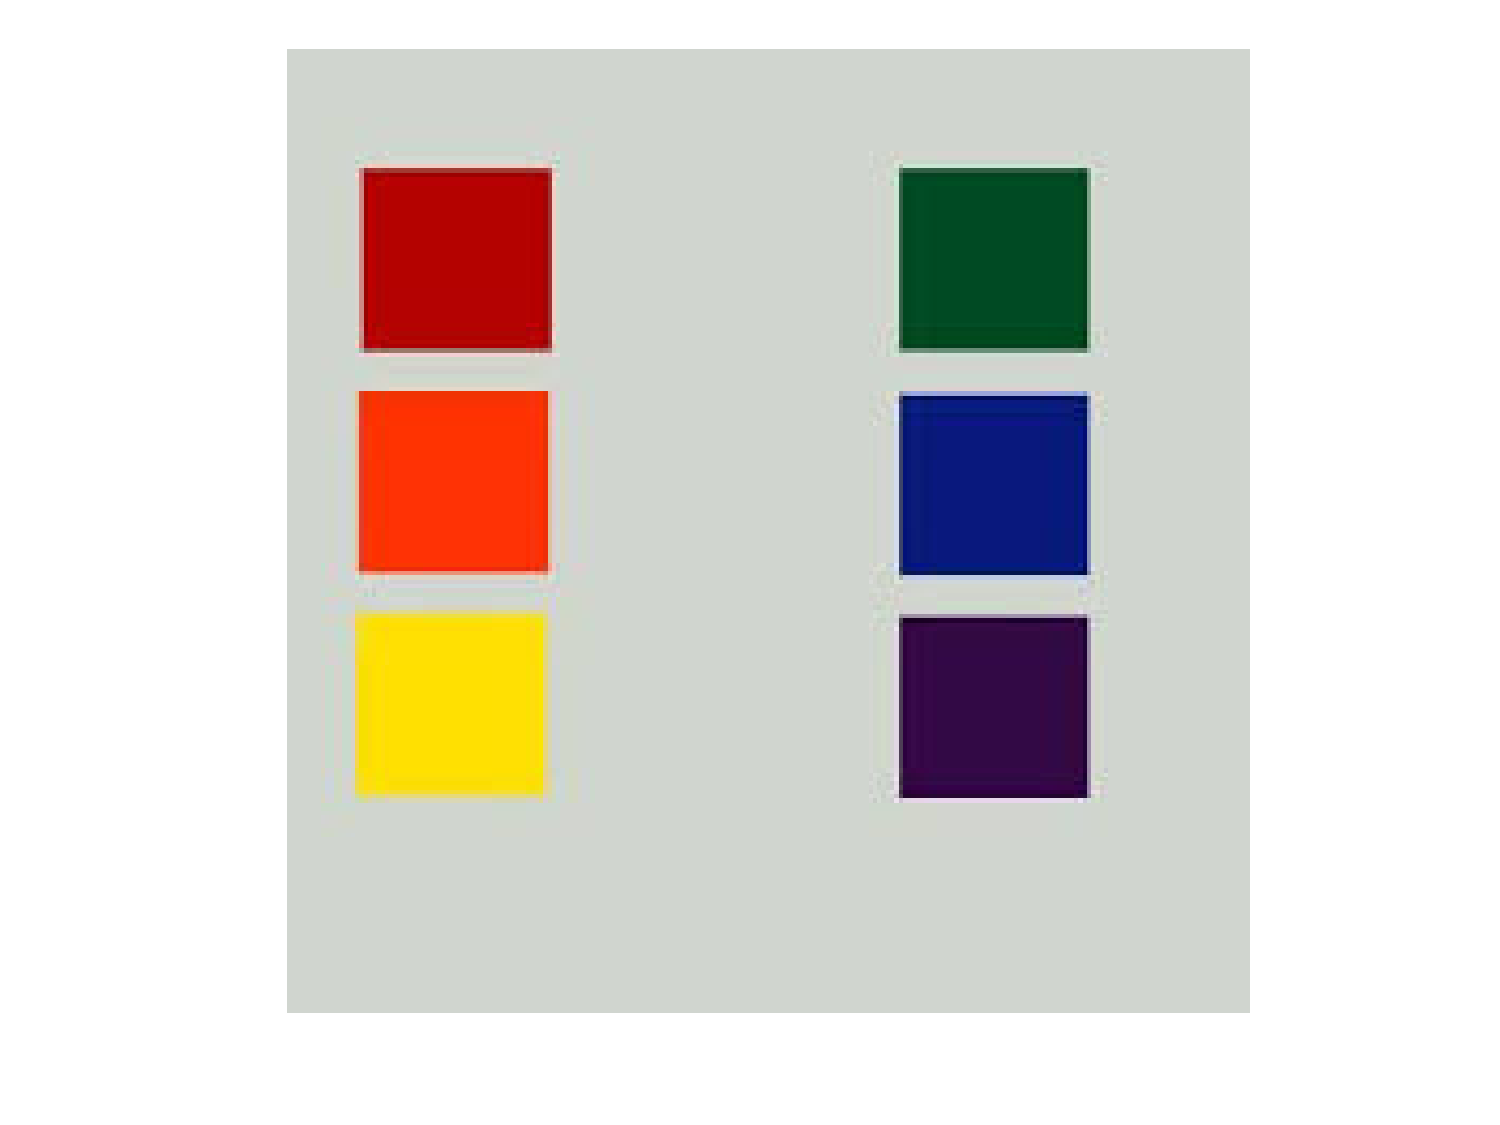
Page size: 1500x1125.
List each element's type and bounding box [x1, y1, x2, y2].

picture [287, 49, 1251, 1013]
